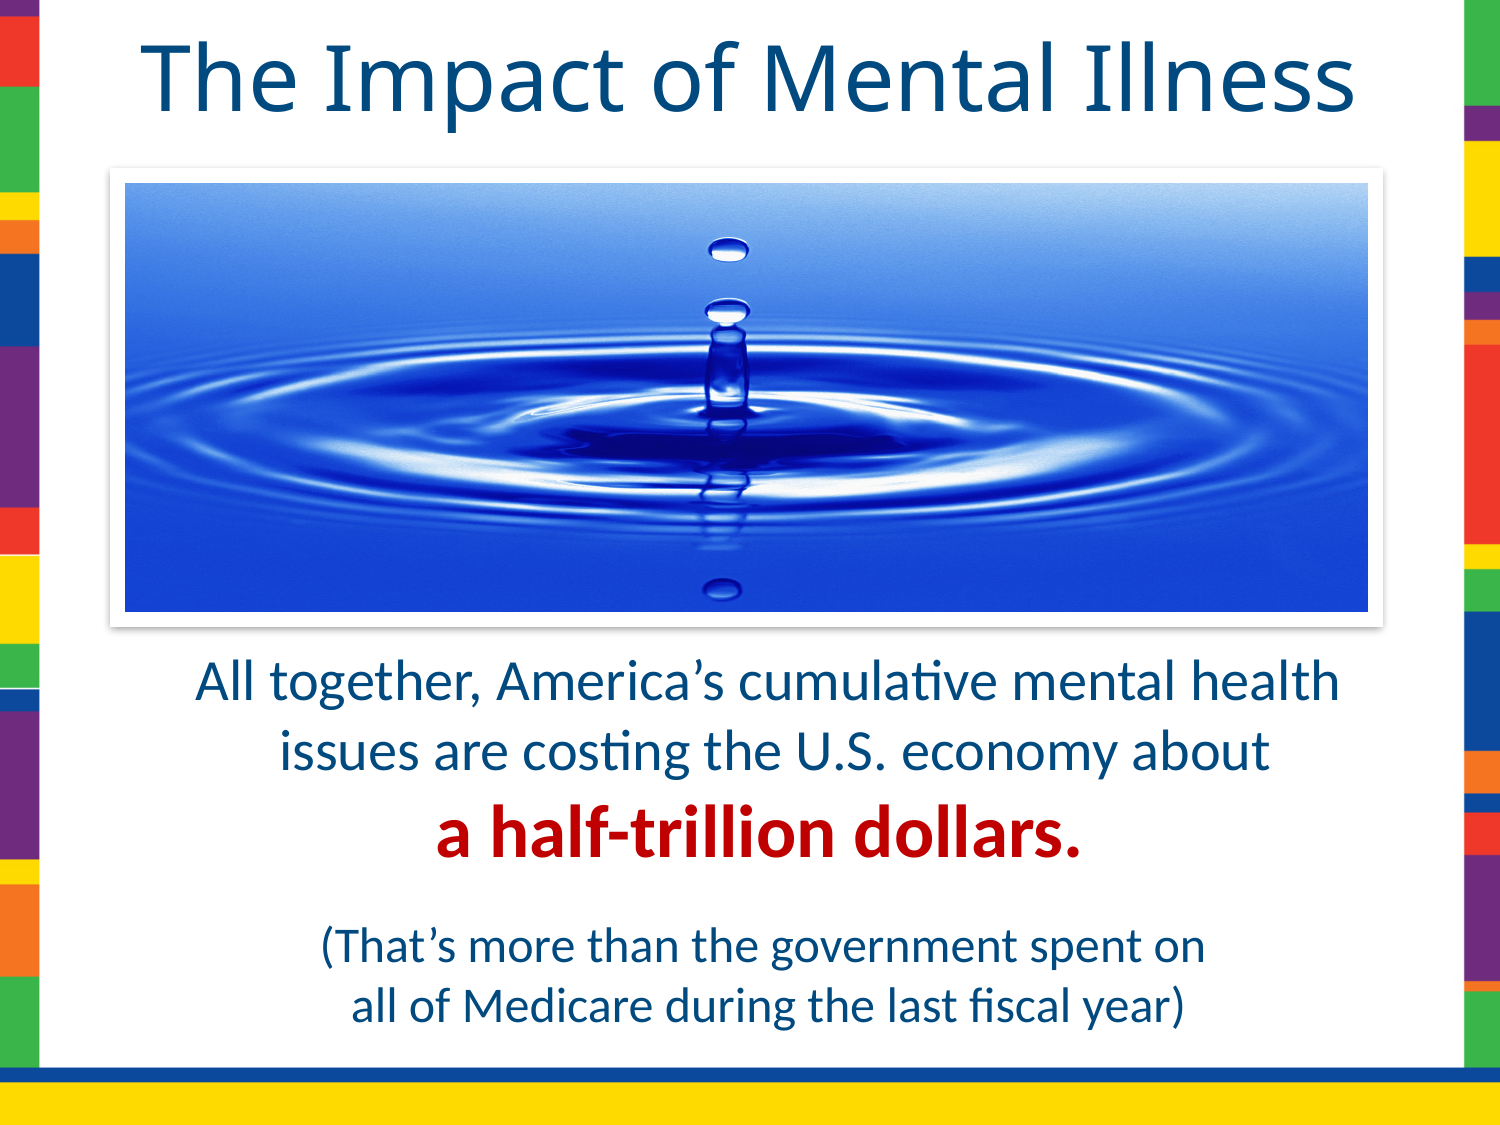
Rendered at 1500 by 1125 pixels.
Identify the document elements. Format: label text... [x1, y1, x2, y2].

text_box All together, America’s cumulative mental health issues are costing the U.S. economy about a half-trillion dollars. (That’s more than the government spent on all of Medicare during the last fiscal year) [87, 574, 1450, 1040]
title The Impact of Mental Illness [75, 12, 1425, 138]
picture [0, 0, 1500, 1125]
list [124, 182, 1369, 613]
